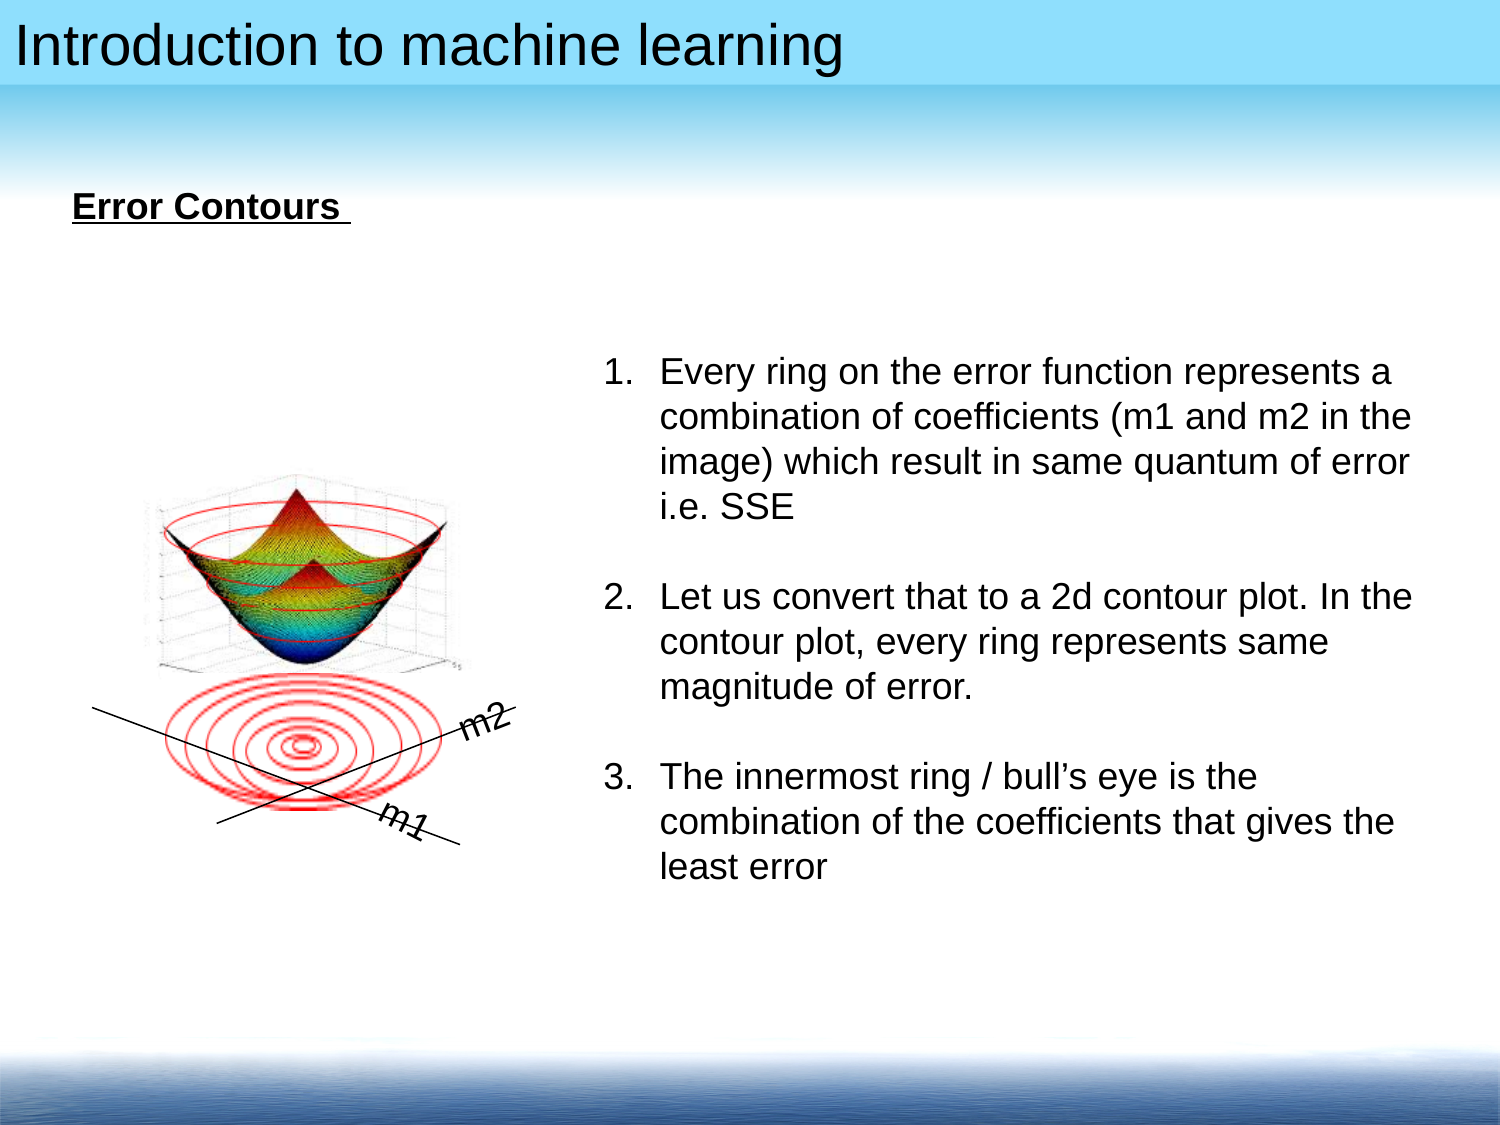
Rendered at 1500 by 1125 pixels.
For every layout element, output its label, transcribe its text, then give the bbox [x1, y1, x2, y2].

picture [0, 1037, 1500, 1125]
list Error Contours [57, 174, 1475, 828]
text_box Every ring on the error function represents a combination of coefficients (m1 and m2 in the image) which result in same quantum of error i.e. SSE Let us convert that to a 2d contour plot. In the contour plot, every ring represents same magnitude of error. The innermost ring / bull’s eye is the combination of the coefficients that gives the least error [588, 340, 1446, 895]
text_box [91, 686, 538, 913]
picture [121, 455, 488, 686]
